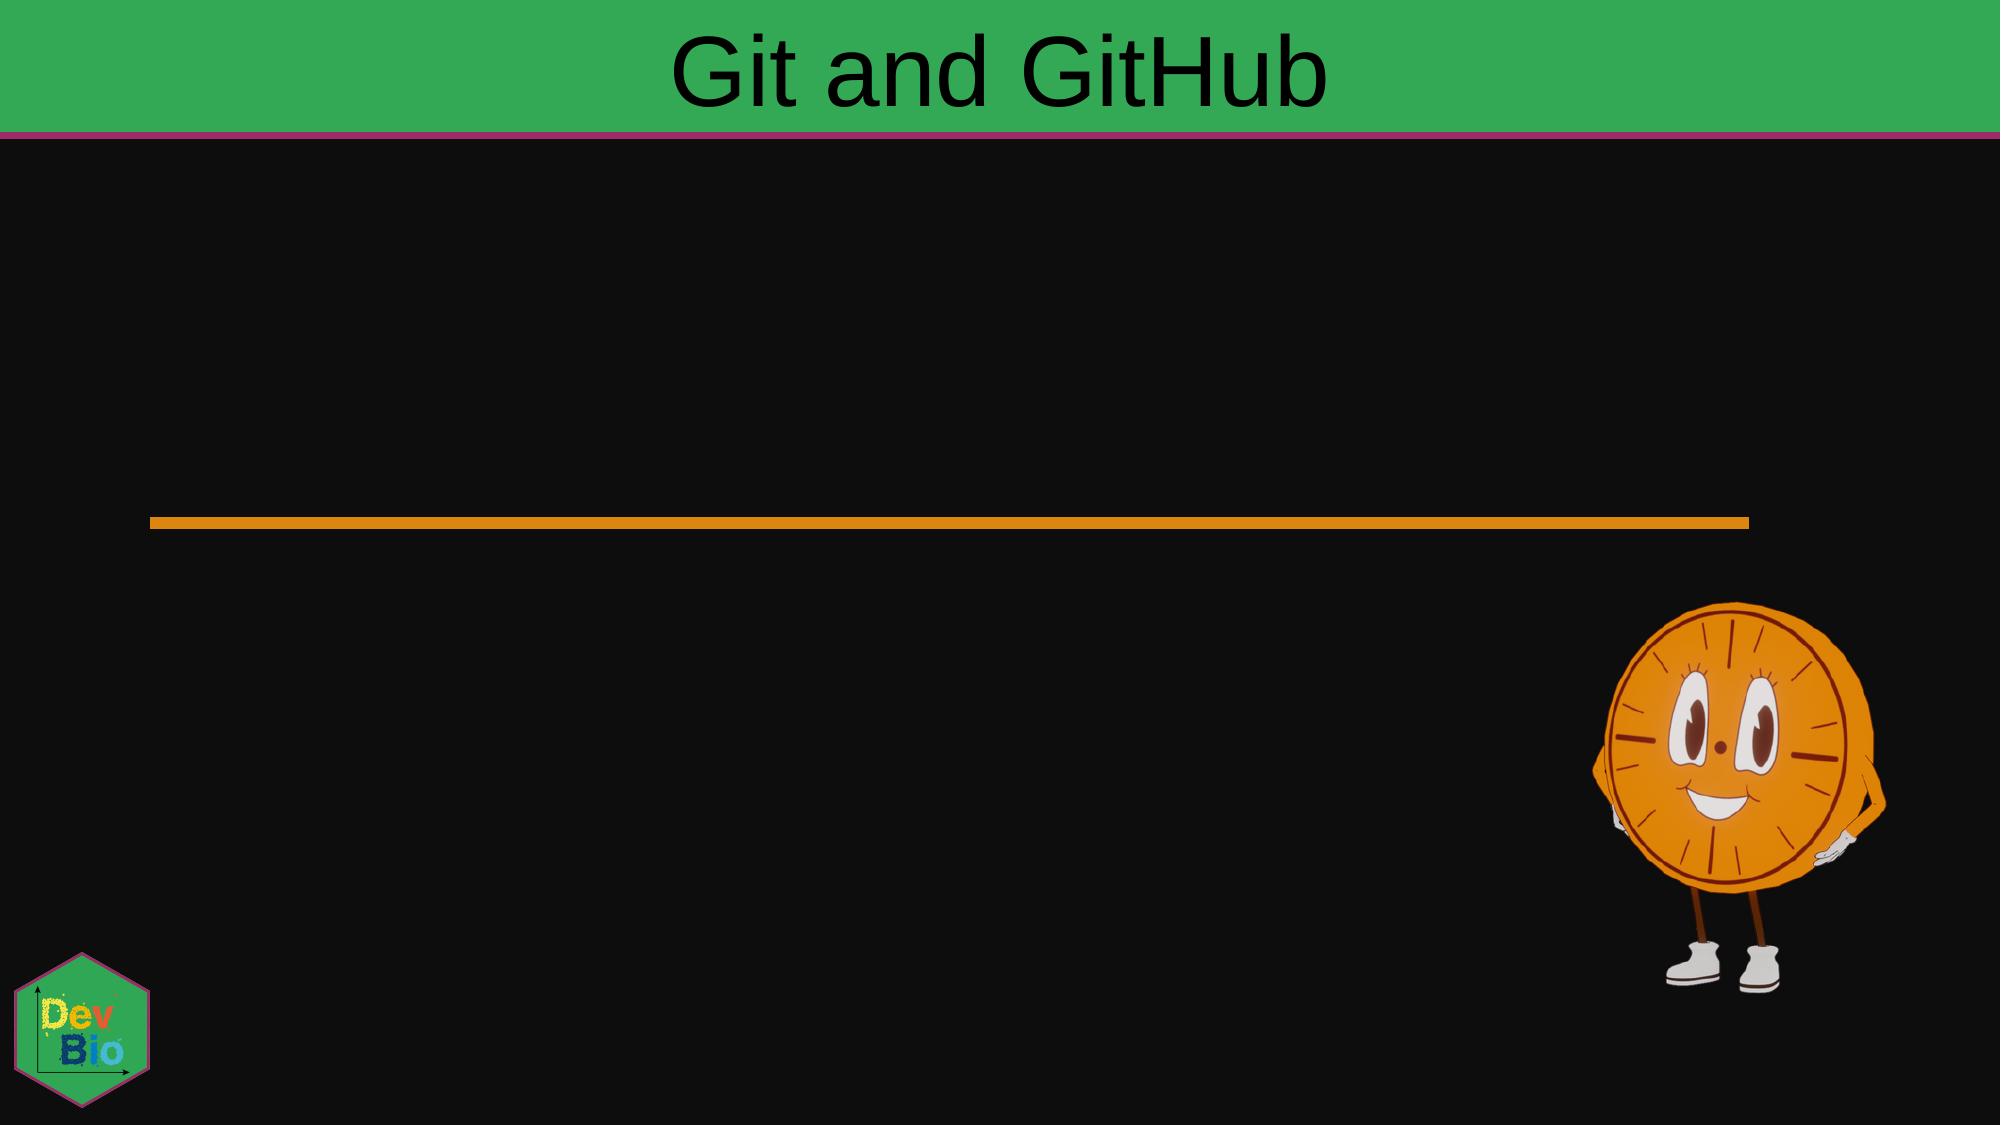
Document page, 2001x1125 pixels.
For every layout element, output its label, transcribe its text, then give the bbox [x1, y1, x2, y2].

picture [1497, 562, 1980, 1045]
picture [14, 951, 150, 1108]
title Git and GitHub [0, 0, 2000, 132]
